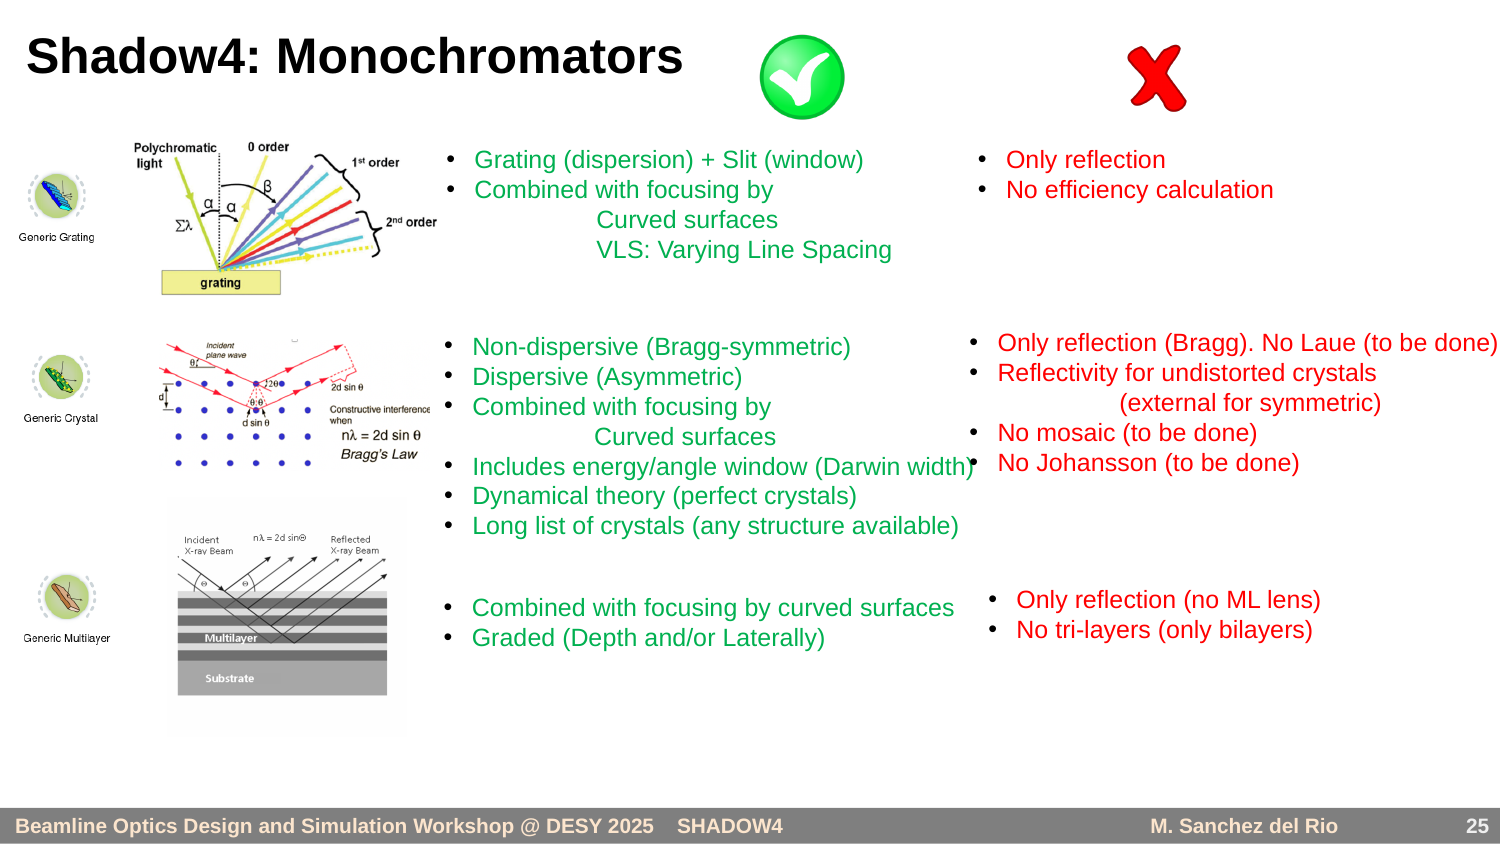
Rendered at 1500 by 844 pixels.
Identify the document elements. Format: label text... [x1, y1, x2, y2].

text_box Only reflection No efficiency calculation [963, 136, 1290, 241]
picture [1126, 43, 1188, 114]
picture [167, 497, 407, 737]
picture [158, 339, 430, 471]
text_box Grating (dispersion) + Slit (window) Combined with focusing by Curved surfaces VLS: Varying Line Spacing [444, 136, 908, 271]
text_box Non-dispersive (Bragg-symmetric) Dispersive (Asymmetric) Combined with focusing by Curved surfaces Includes energy/angle window (Darwin width) Dynamical theory (perfect crystals) Long list of crystals (any structure available) [429, 323, 991, 578]
picture [20, 345, 111, 427]
picture [15, 563, 116, 648]
picture [755, 30, 850, 125]
title Shadow4: Monochromators [11, 0, 1480, 139]
picture [0, 161, 111, 248]
picture [123, 130, 440, 297]
text_box Combined with focusing by curved surfaces Graded (Depth and/or Laterally) [429, 584, 971, 659]
text_box Only reflection (no ML lens) No tri-layers (only bilayers) [973, 576, 1337, 682]
slide_number 25 [1390, 805, 1500, 844]
text_box Only reflection (Bragg). No Laue (to be done) Reflectivity for undistorted crystals (external for symmetric) No mosaic (to be done) No Johansson (to be done) [954, 319, 1500, 544]
